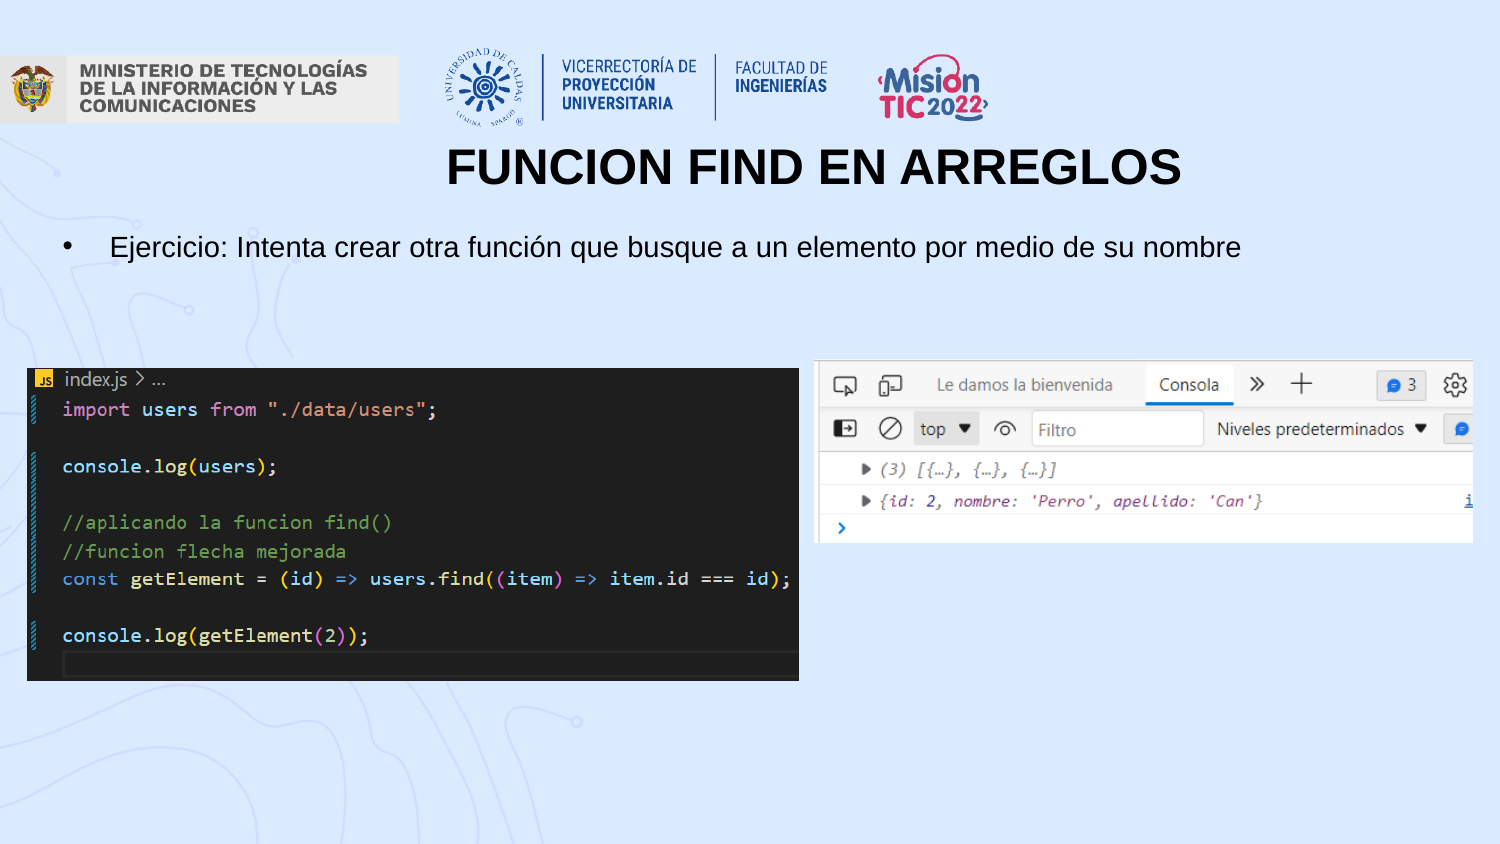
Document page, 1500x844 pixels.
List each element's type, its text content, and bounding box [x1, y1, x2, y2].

text_box Ejercicio: Intenta crear otra función que busque a un elemento por medio de su nombre [47, 220, 1452, 271]
picture [0, 0, 1500, 844]
text_box FUNCION FIND EN ARREGLOS [198, 127, 1431, 202]
